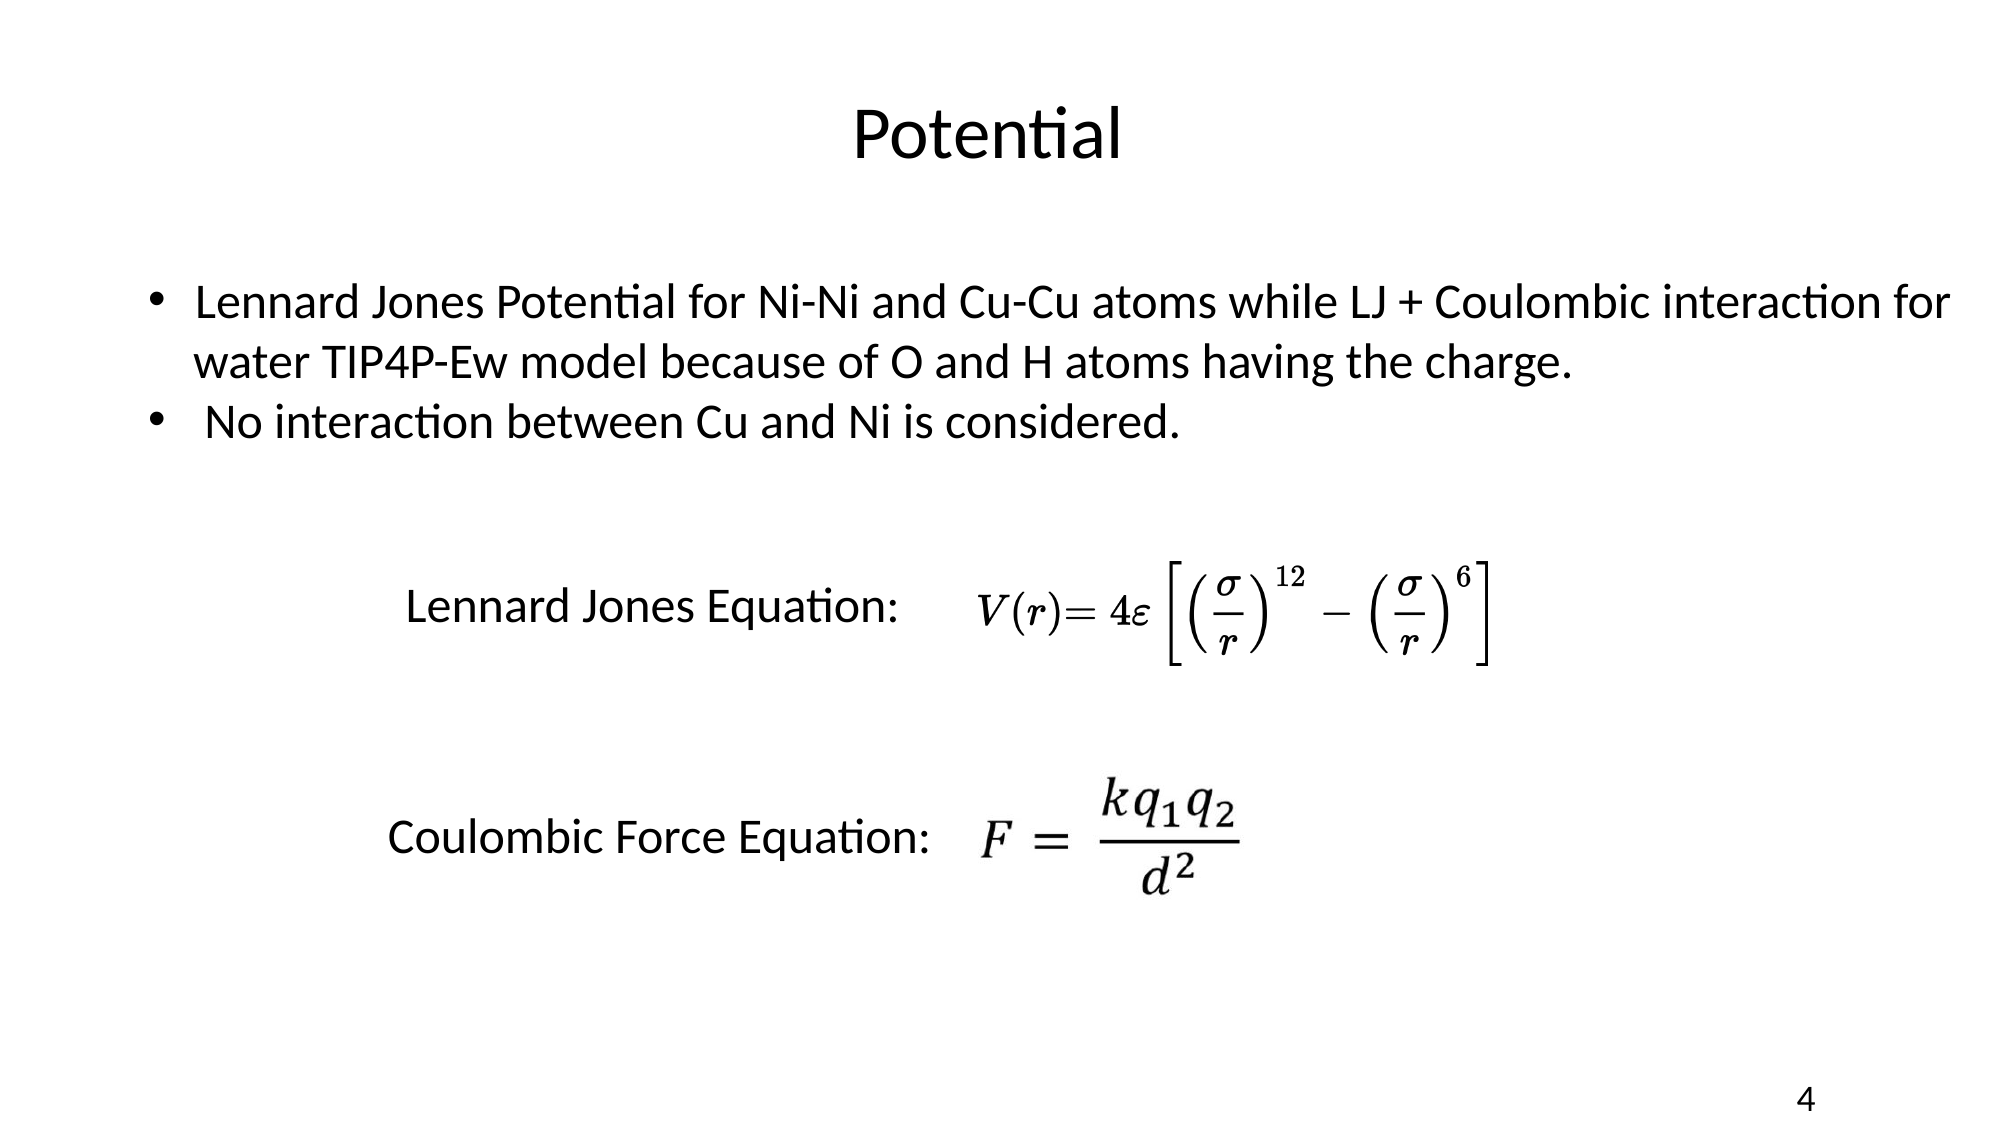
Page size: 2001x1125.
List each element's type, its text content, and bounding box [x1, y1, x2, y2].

text_box Potential [837, 76, 1140, 182]
picture [978, 770, 1247, 901]
picture [978, 561, 1488, 666]
text_box Coulombic Force Equation: [373, 796, 947, 872]
text_box 4 [1781, 1066, 1831, 1125]
text_box Lennard Jones Equation: [390, 564, 916, 640]
text_box Lennard Jones Potential for Ni-Ni and Cu-Cu atoms while LJ + Coulombic interaction for water TIP4P-Ew model because of O and H atoms having the charge. No interaction between Cu and Ni is considered. [133, 260, 1979, 456]
